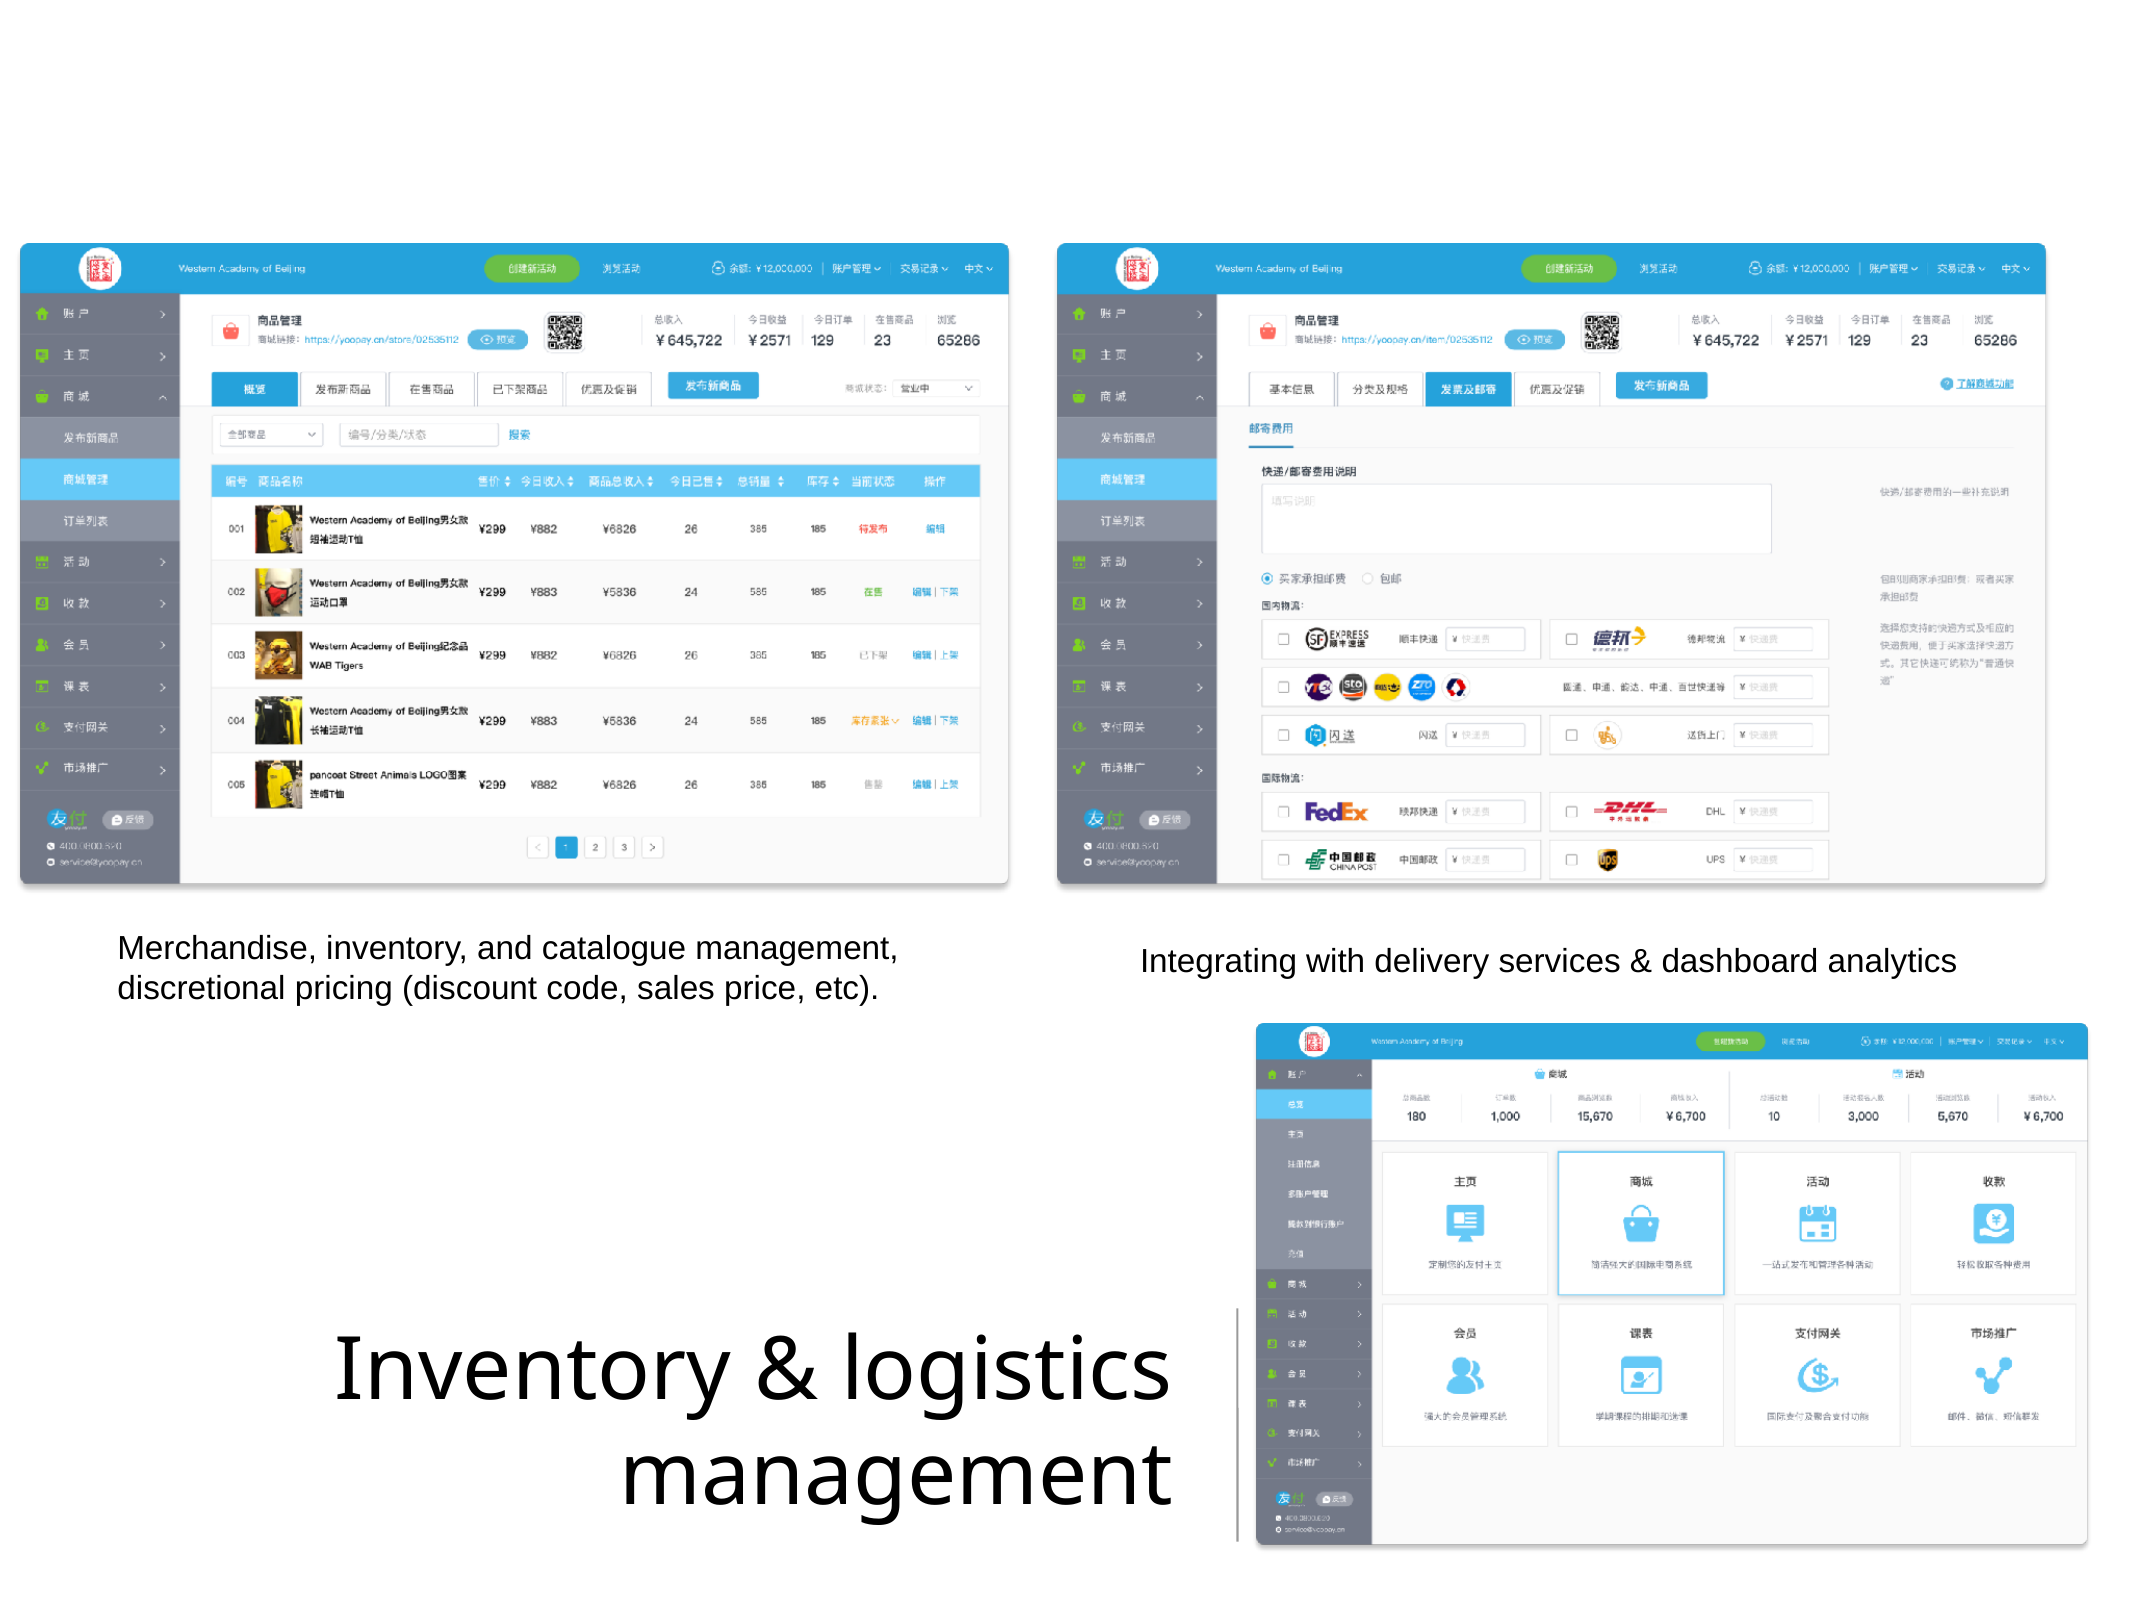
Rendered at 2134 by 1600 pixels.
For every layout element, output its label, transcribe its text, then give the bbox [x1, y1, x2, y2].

text_box Integrating with delivery services & dashboard analytics [1131, 931, 1968, 988]
picture [1251, 1023, 2092, 1555]
list Merchandise, inventory, and catalogue management, discretional pricing (discount code, sales price, etc). [108, 917, 922, 1049]
title Inventory & logistics management [230, 1276, 1182, 1557]
picture [1052, 243, 2052, 896]
picture [15, 243, 1015, 896]
